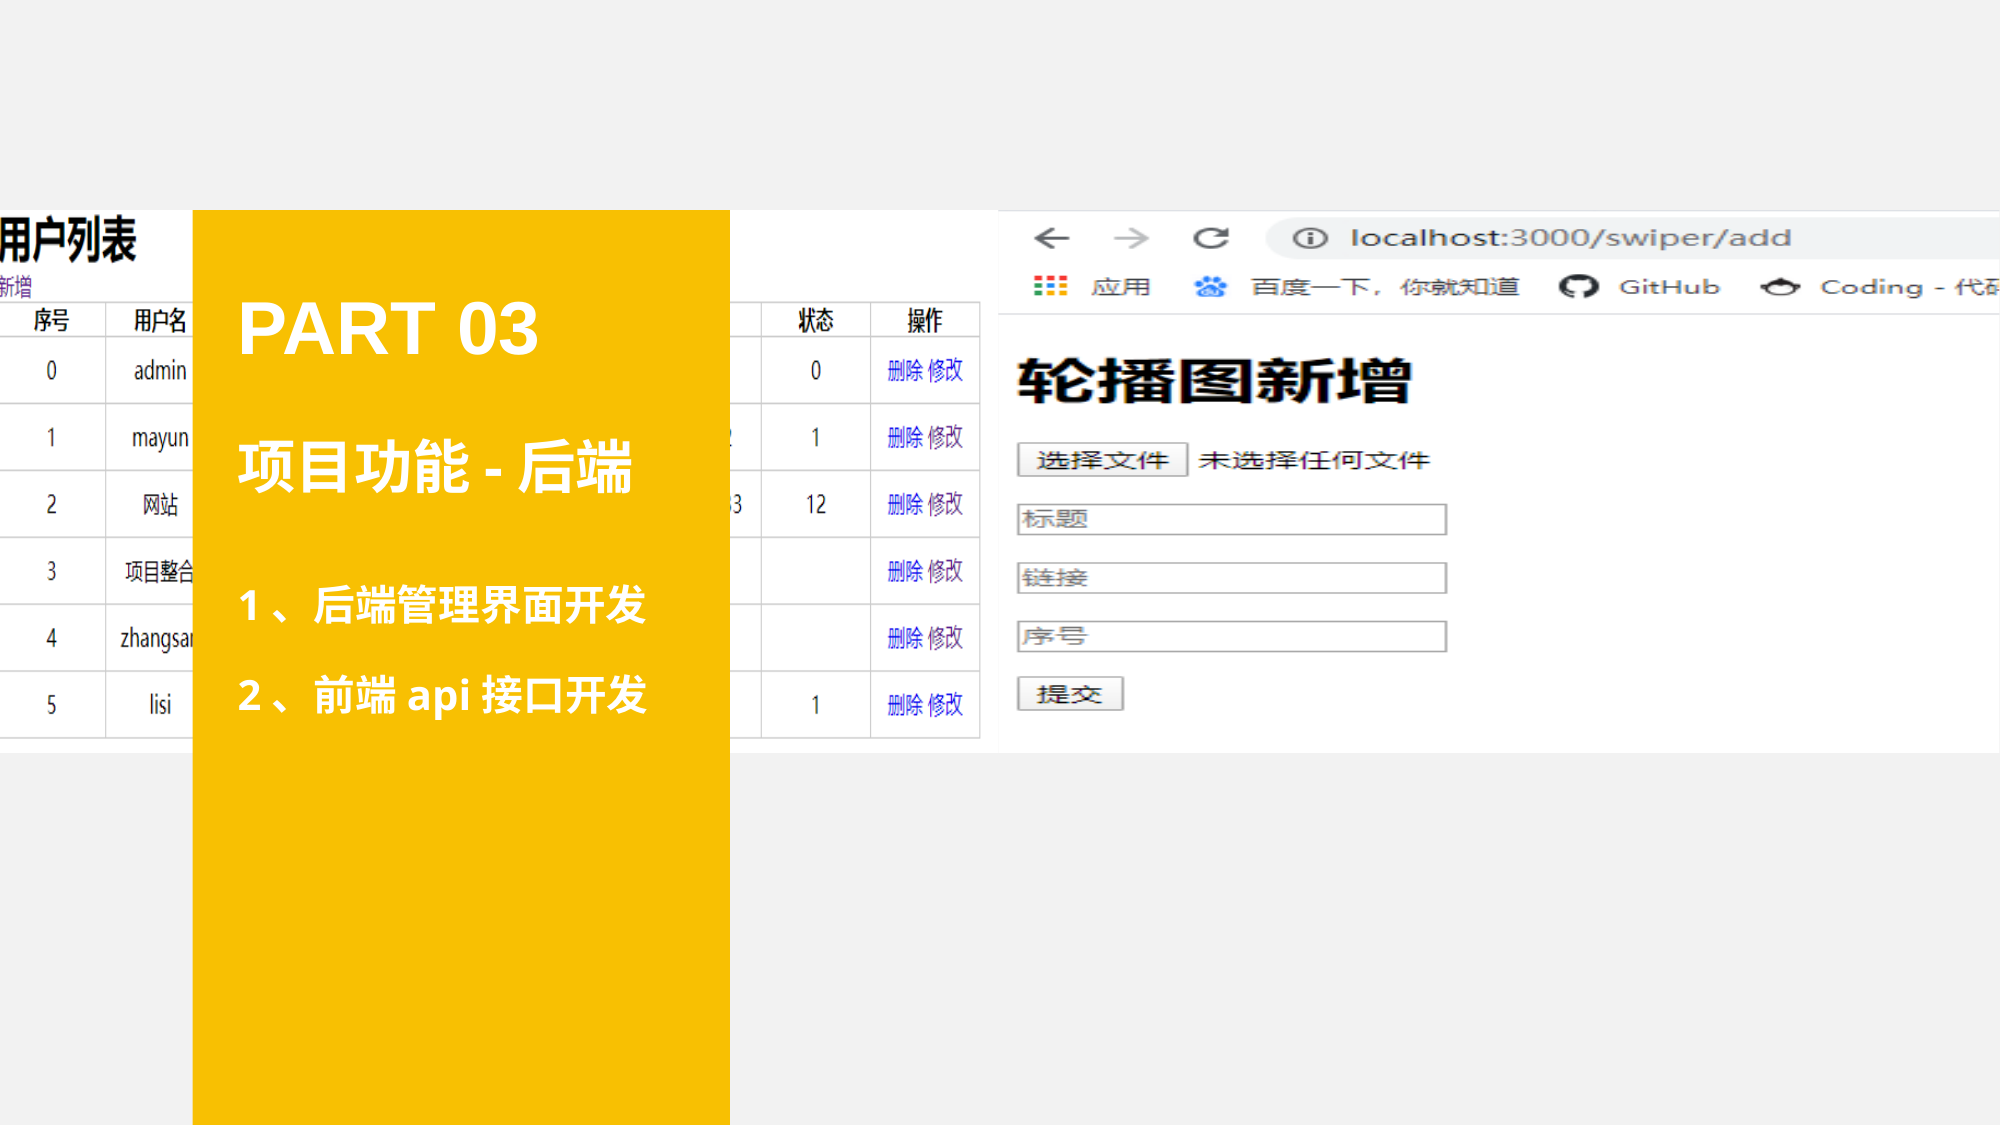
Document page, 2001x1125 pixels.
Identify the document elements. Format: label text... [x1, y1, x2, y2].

text_box [731, 209, 997, 753]
text_box PART 03 [222, 272, 642, 378]
text_box 项目功能-后端 [222, 422, 679, 508]
text_box [0, 209, 191, 753]
text_box 1、后端管理界面开发 2、前端api接口开发 [222, 531, 700, 816]
text_box [191, 209, 731, 1125]
text_box [997, 209, 2000, 753]
